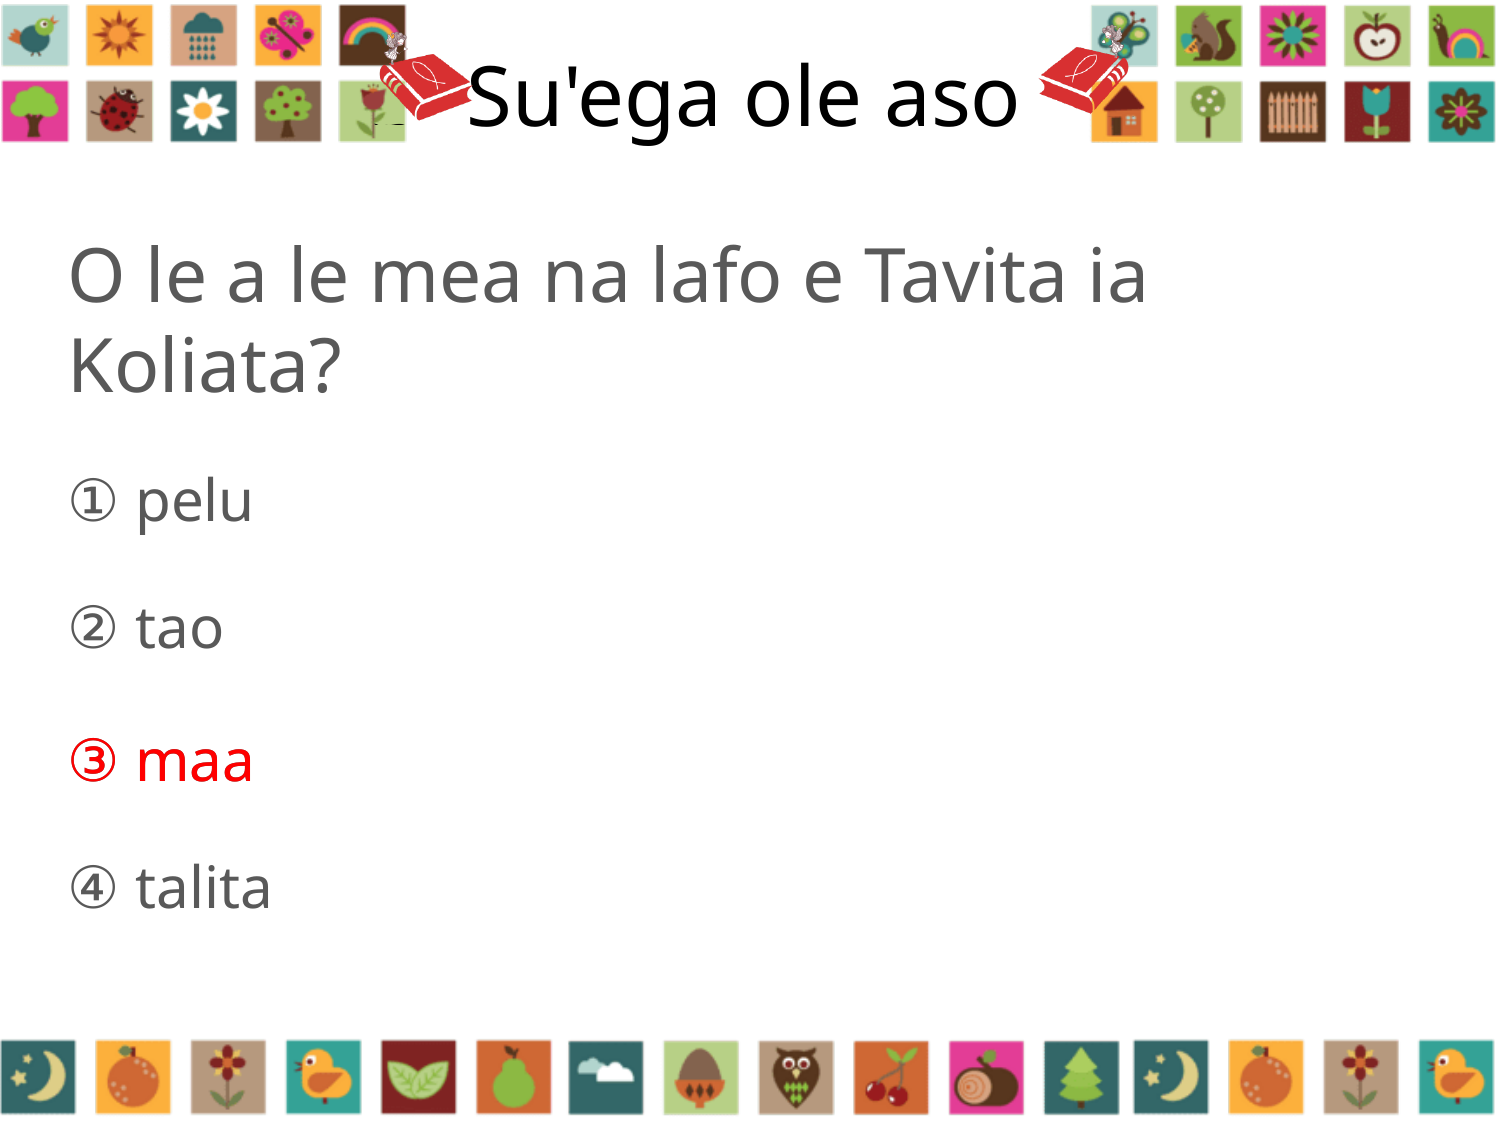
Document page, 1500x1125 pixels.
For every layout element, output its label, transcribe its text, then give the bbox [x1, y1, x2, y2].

picture [1007, 3, 1500, 150]
text_box ① pelu [53, 456, 1436, 541]
text_box ② tao [53, 582, 1436, 668]
text_box ④ talita [53, 842, 1483, 928]
picture [0, 3, 505, 150]
text_box ③ maa [53, 716, 1483, 801]
text_box O le a le mea na lafo e Tavita ia Koliata? [53, 219, 1436, 415]
text_box Su'ega ole aso [424, 35, 1077, 151]
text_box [0, 1028, 1500, 1118]
